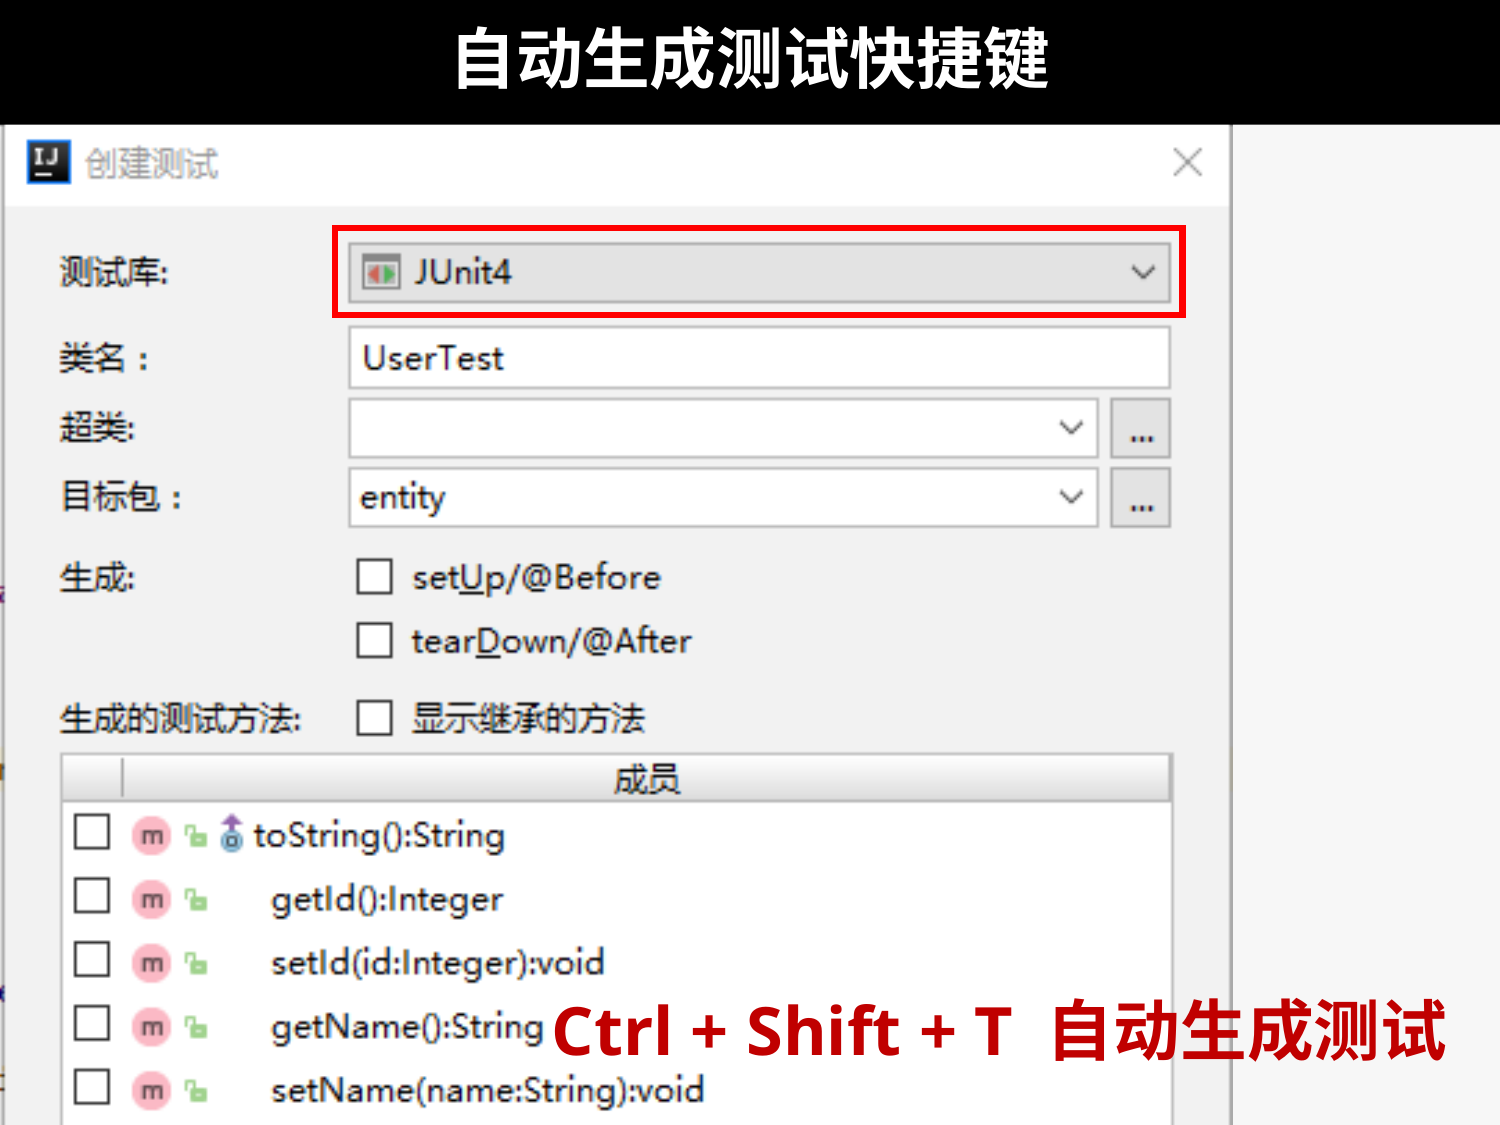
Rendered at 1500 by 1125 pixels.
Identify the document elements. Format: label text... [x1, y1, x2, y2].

picture [0, 124, 1233, 1125]
title 自动生成测试快捷键 [0, 0, 1500, 125]
text_box Ctrl + Shift + T 自动生成测试 [1233, 942, 1500, 1125]
